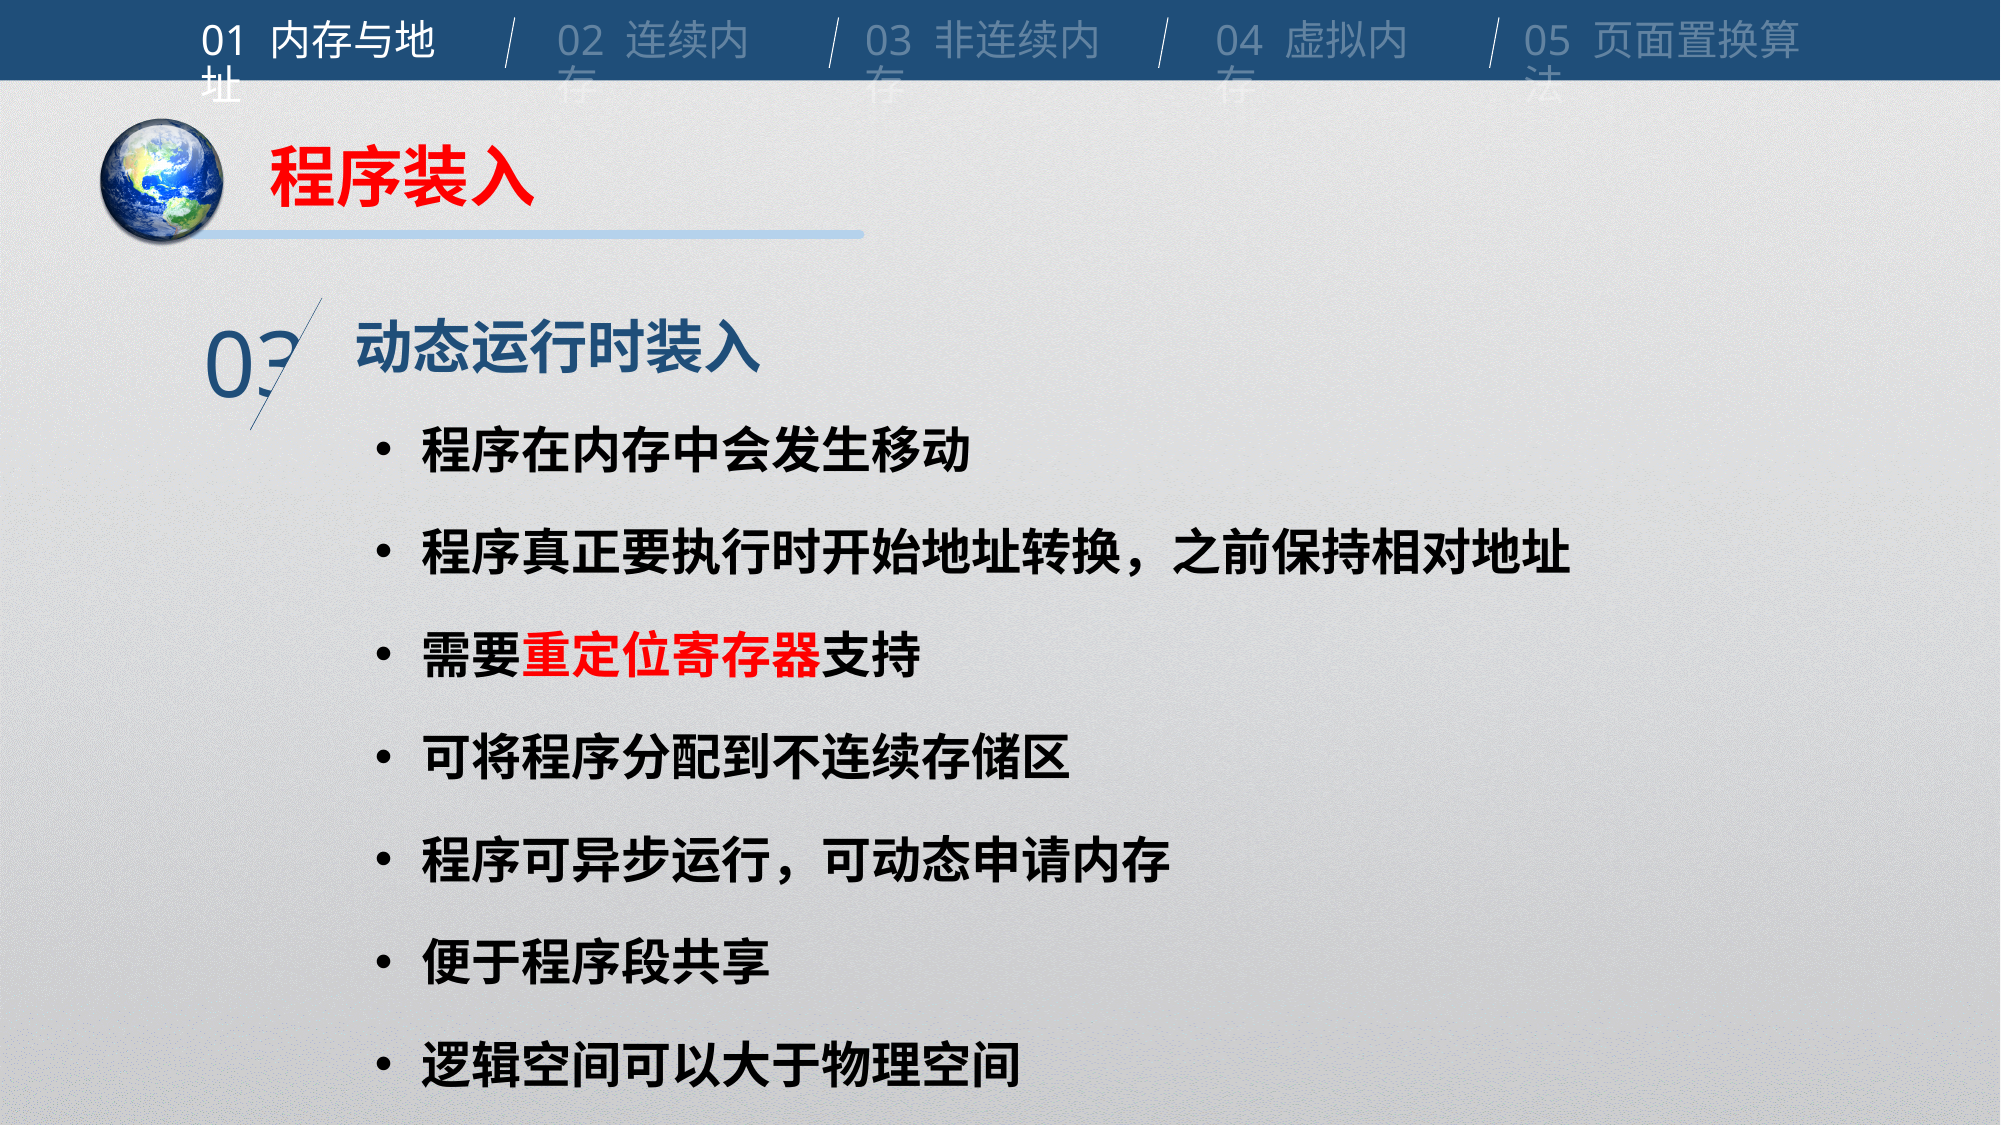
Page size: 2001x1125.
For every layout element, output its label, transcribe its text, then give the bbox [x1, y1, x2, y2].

list 03 非连续内存 [850, 11, 1150, 73]
list 05 页面置换算法 [1508, 11, 1850, 73]
list 04 虚拟内存 [1200, 11, 1458, 73]
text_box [189, 282, 1811, 1097]
list 01 内存与地址 [186, 11, 491, 73]
picture [0, 0, 2001, 1125]
list 程序装入 [254, 136, 555, 225]
list 02 连续内存 [542, 11, 799, 73]
